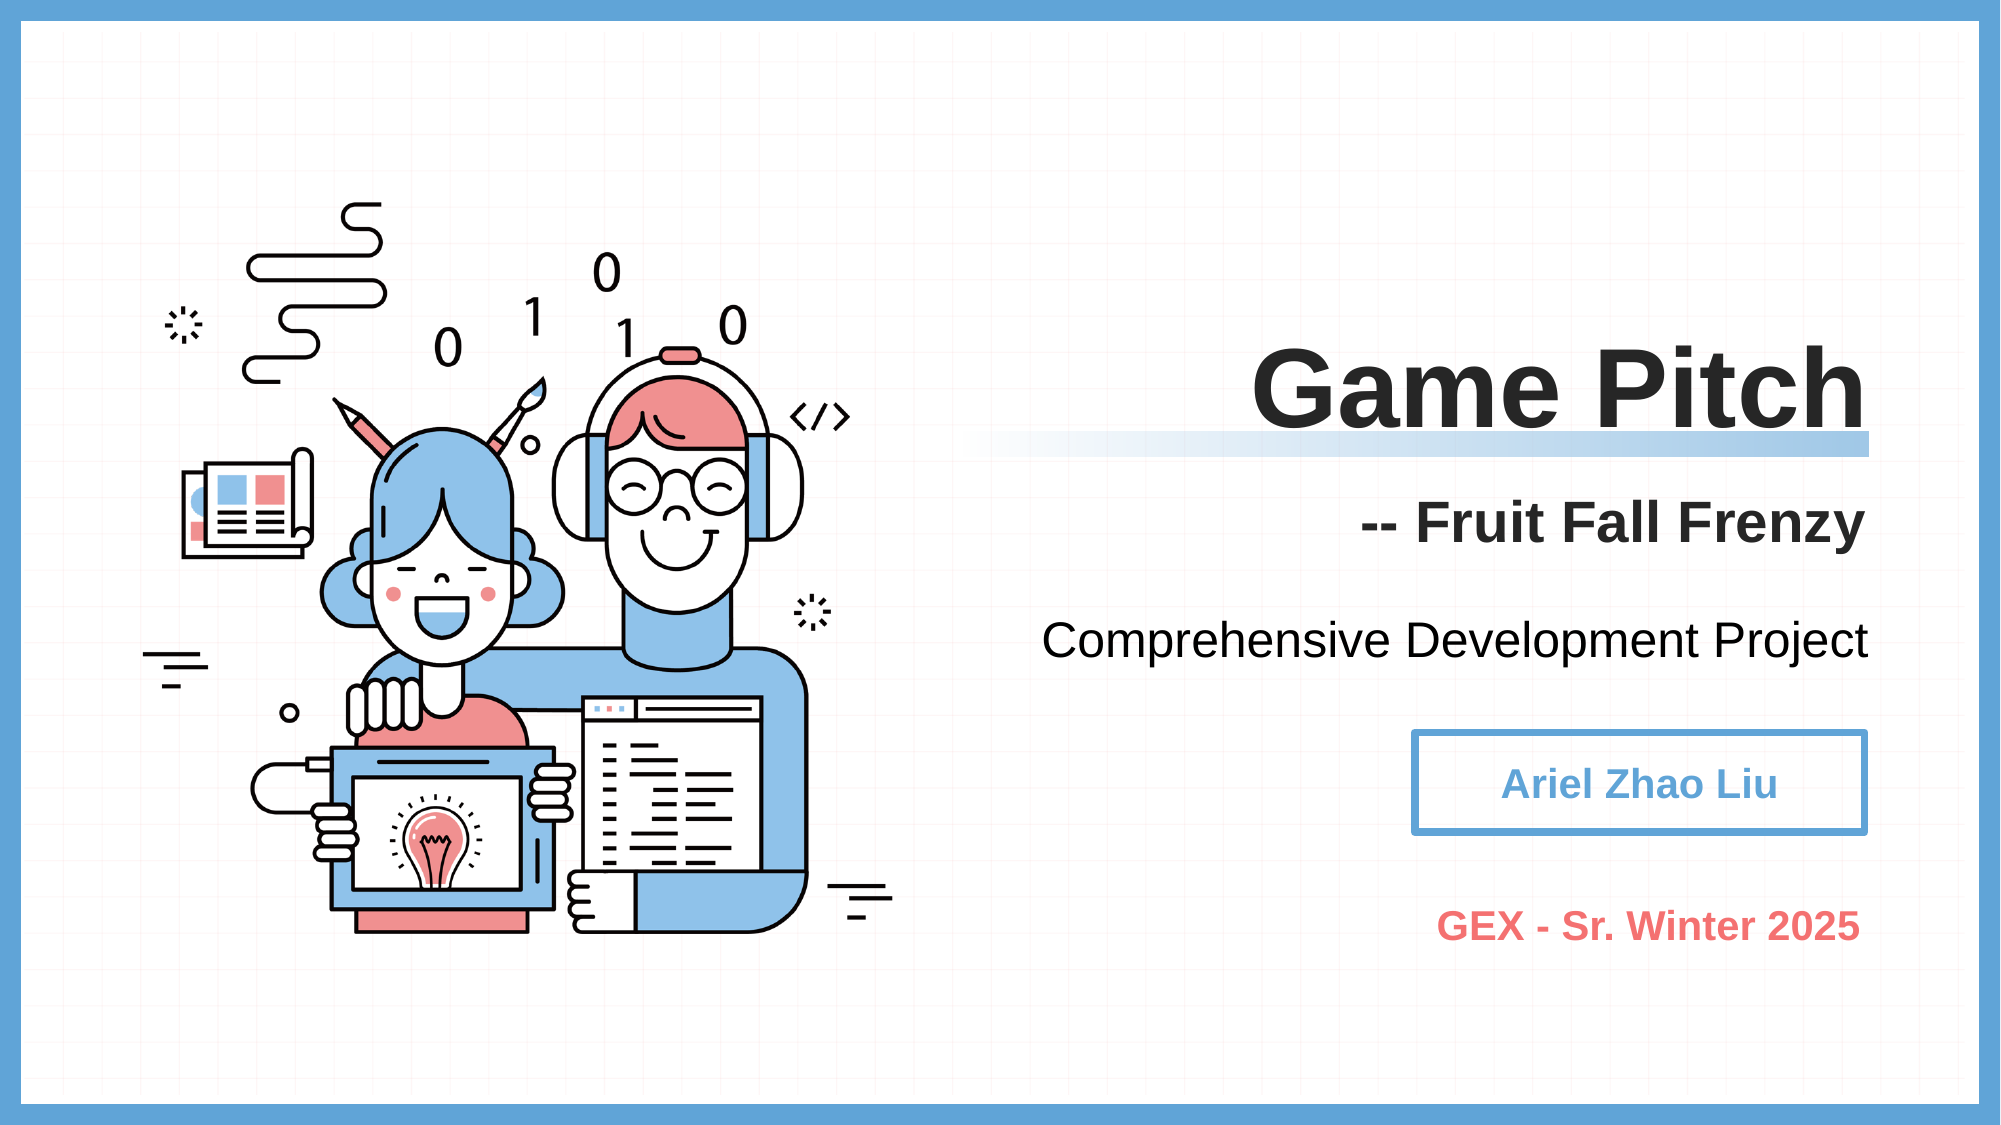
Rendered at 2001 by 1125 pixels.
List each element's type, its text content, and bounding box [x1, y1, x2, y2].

title Game Pitch [866, 135, 1869, 451]
list GEX - Sr. Winter 2025 [858, 882, 1861, 965]
picture [142, 202, 893, 934]
list Ariel Zhao Liu [1411, 729, 1868, 836]
subtitle Comprehensive Development Project [866, 591, 1869, 685]
text_box -- Fruit Fall Frenzy [863, 454, 1867, 555]
